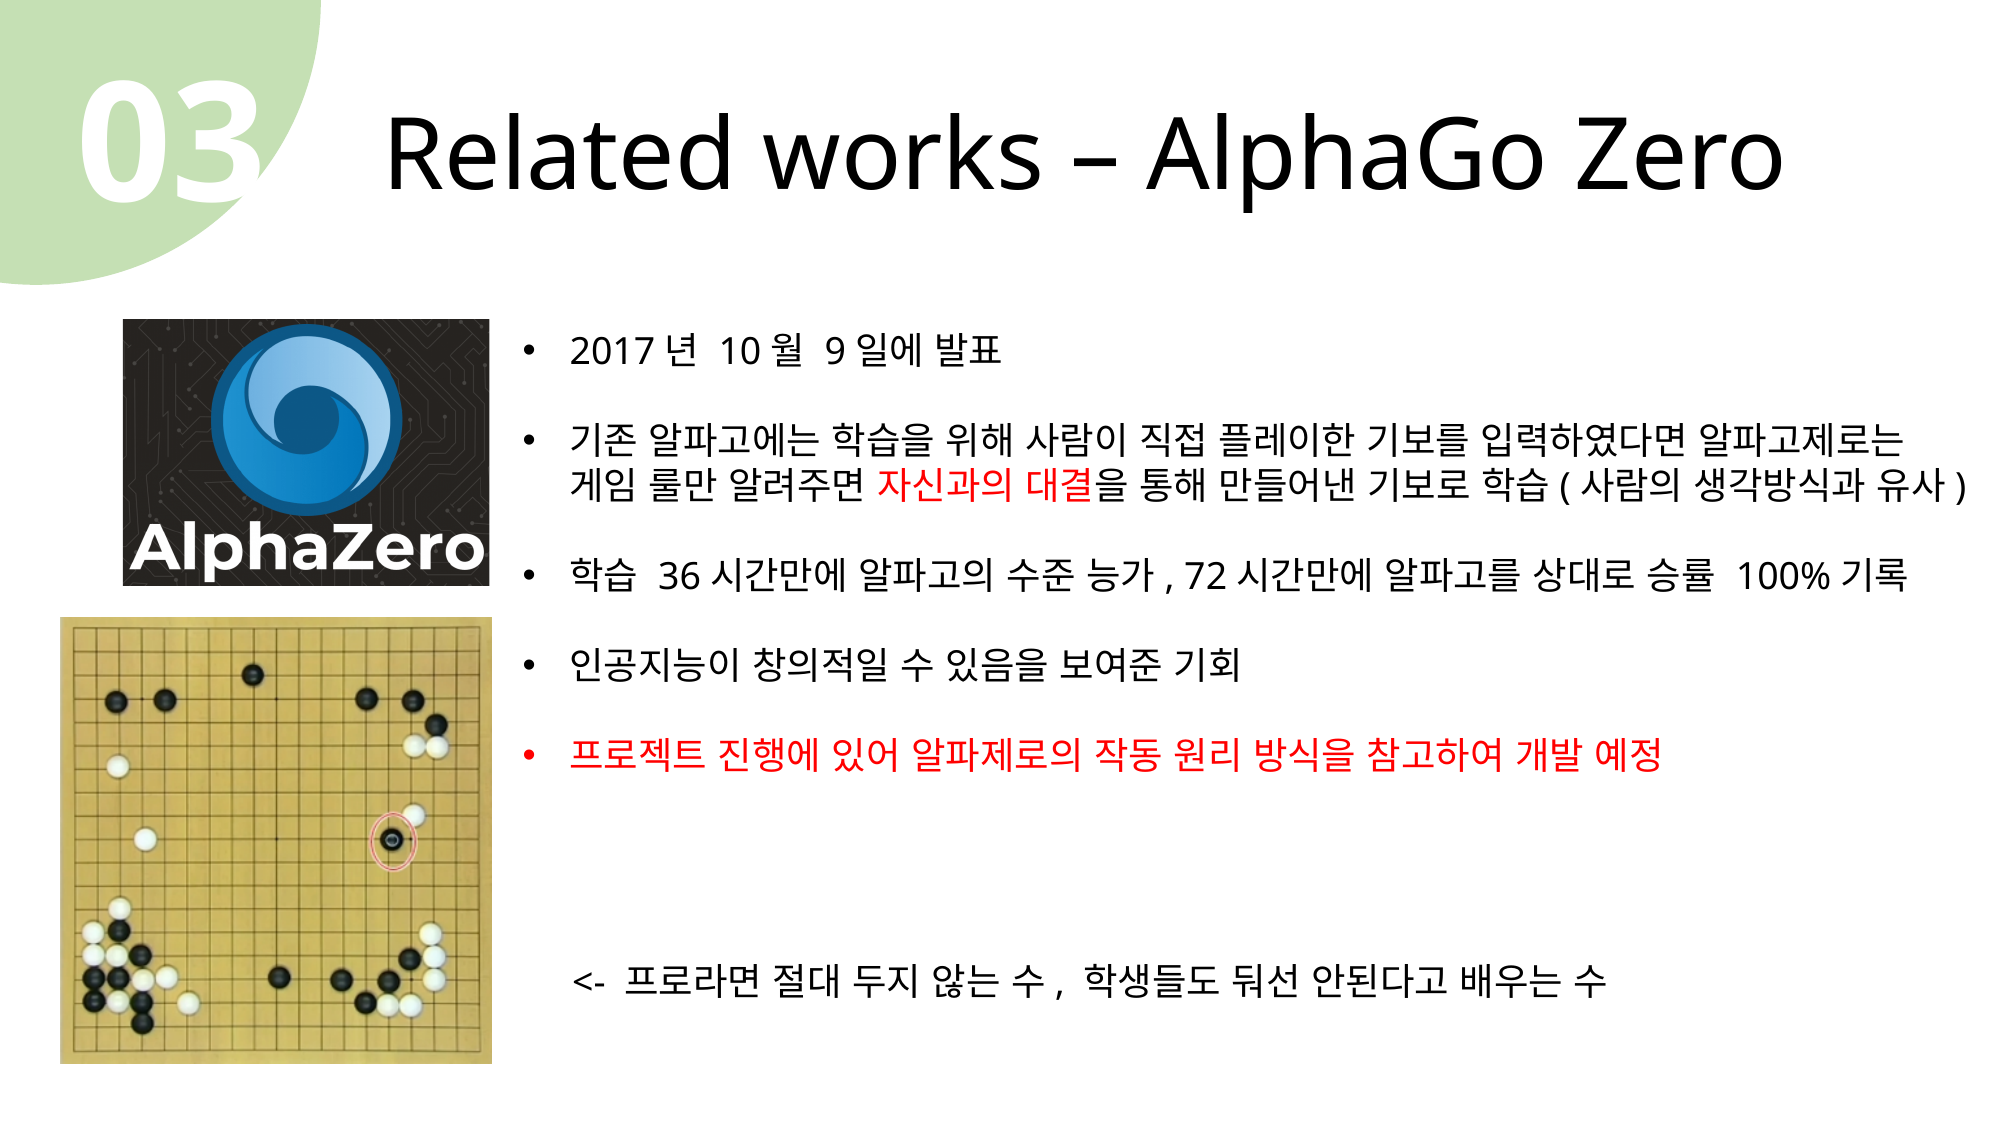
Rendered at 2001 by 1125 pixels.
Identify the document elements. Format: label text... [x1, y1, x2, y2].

text_box 03 [61, 27, 283, 243]
picture [60, 617, 492, 1064]
text_box Related works – AlphaGo Zero [367, 81, 1804, 217]
text_box [0, 0, 322, 286]
picture [122, 319, 490, 586]
text_box 2017년 10월 9일에 발표 기존 알파고에는 학습을 위해 사람이 직접 플레이한 기보를 입력하였다면 알파고제로는 게임 룰만 알려주면 자신과의 대결을 통해 만들어낸 기보로 학습(사람의 생각방식과 유사) 학습 36시간만에 알파고의 수준 능가, 72시간만에 알파고를 상대로 승률 100%기록 인공지능이 창의적일 수 있음을 보여준 기회 프로젝트 진행에 있어 알파제로의 작동 원리 방식을 참고하여 개발 예정 [507, 319, 1988, 785]
text_box <- 프로라면 절대 두지 않는 수, 학생들도 둬선 안된다고 배우는 수 [557, 950, 1624, 1010]
